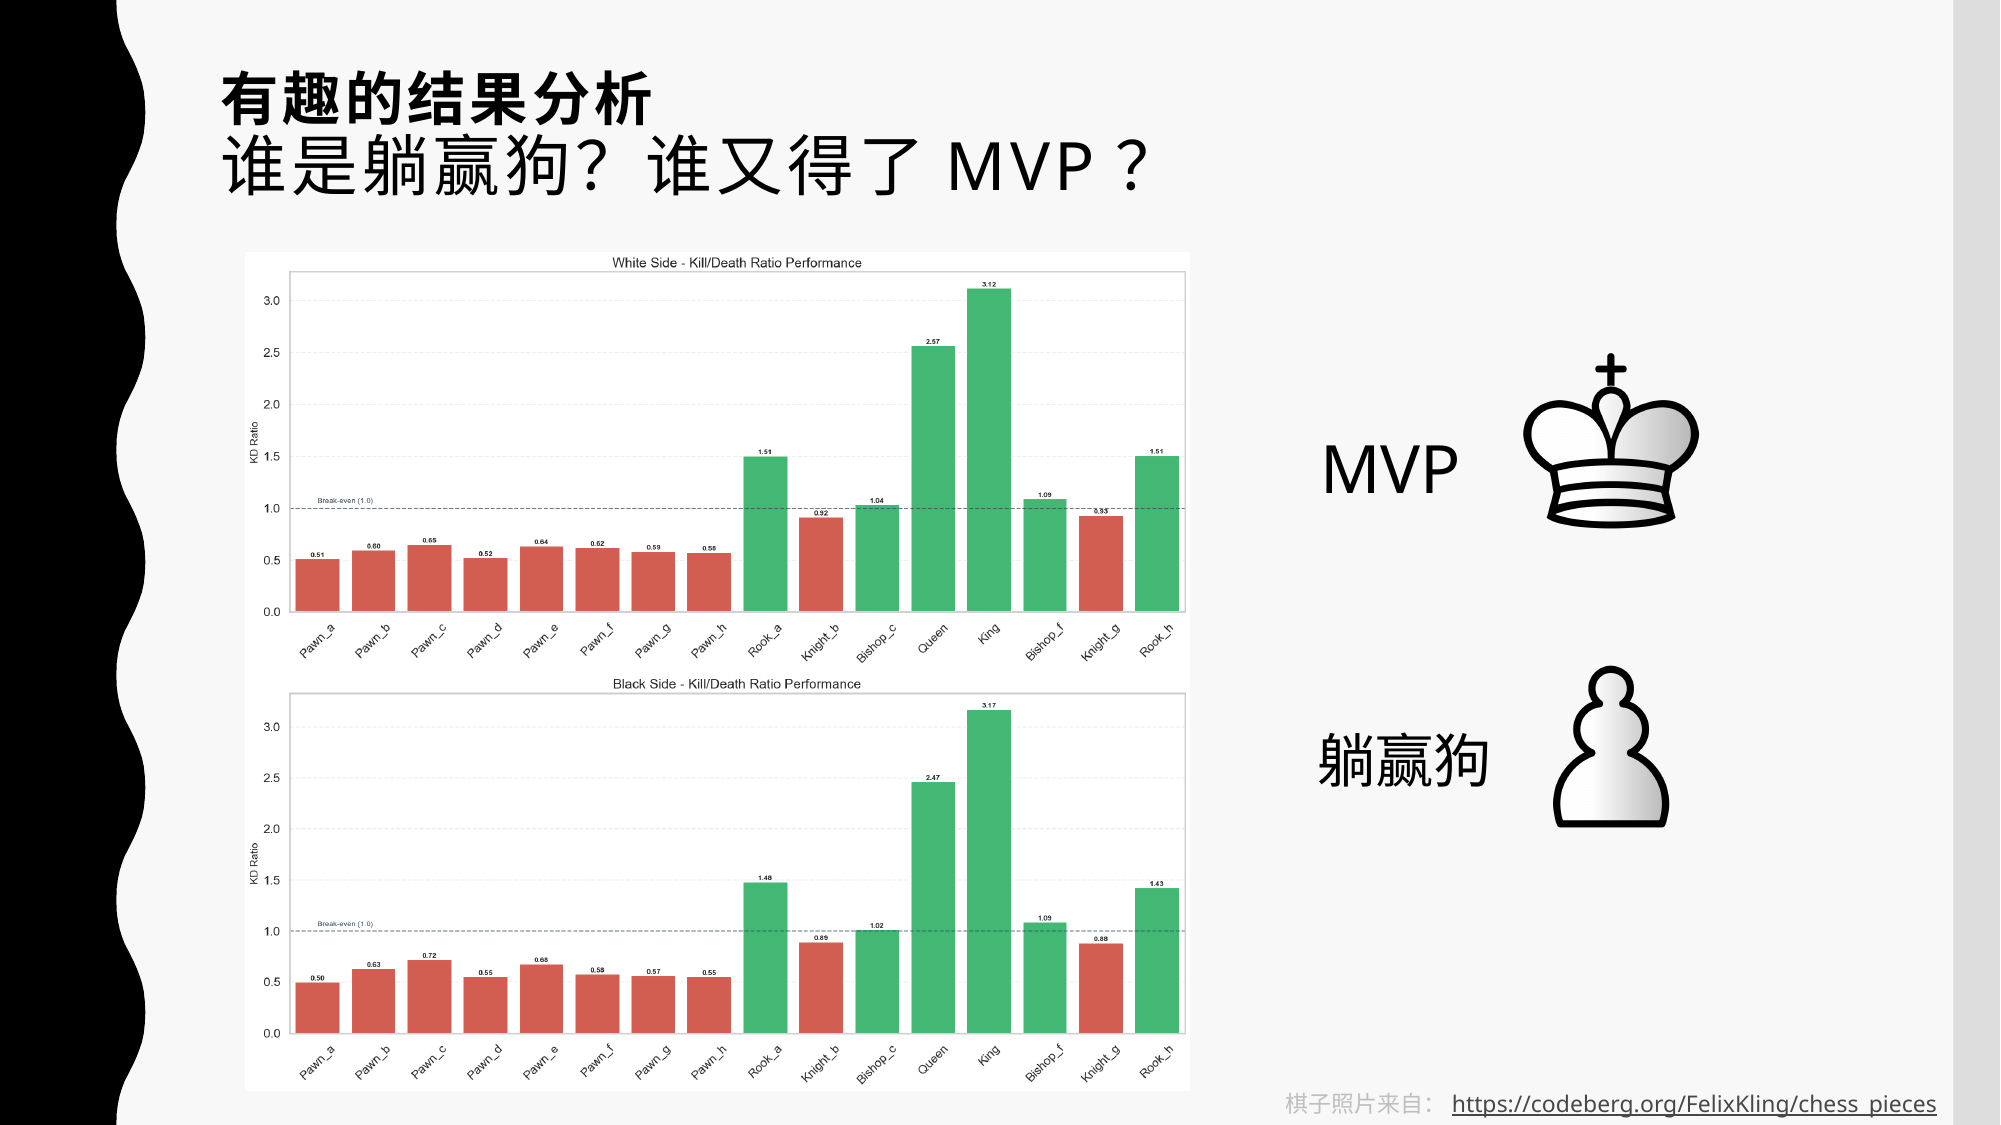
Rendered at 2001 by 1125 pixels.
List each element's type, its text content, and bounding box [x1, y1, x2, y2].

picture [1508, 336, 1714, 543]
text_box 躺赢狗 [1302, 716, 1508, 802]
picture [245, 252, 1190, 1091]
title 有趣的结果分析 谁是躺赢狗？谁又得了MVP？ [205, 62, 1875, 219]
picture [1508, 635, 1714, 842]
text_box MVP [1305, 419, 1477, 515]
text_box 棋子照片来自：https://codeberg.org/FelixKling/chess_pieces [1270, 1082, 1959, 1125]
